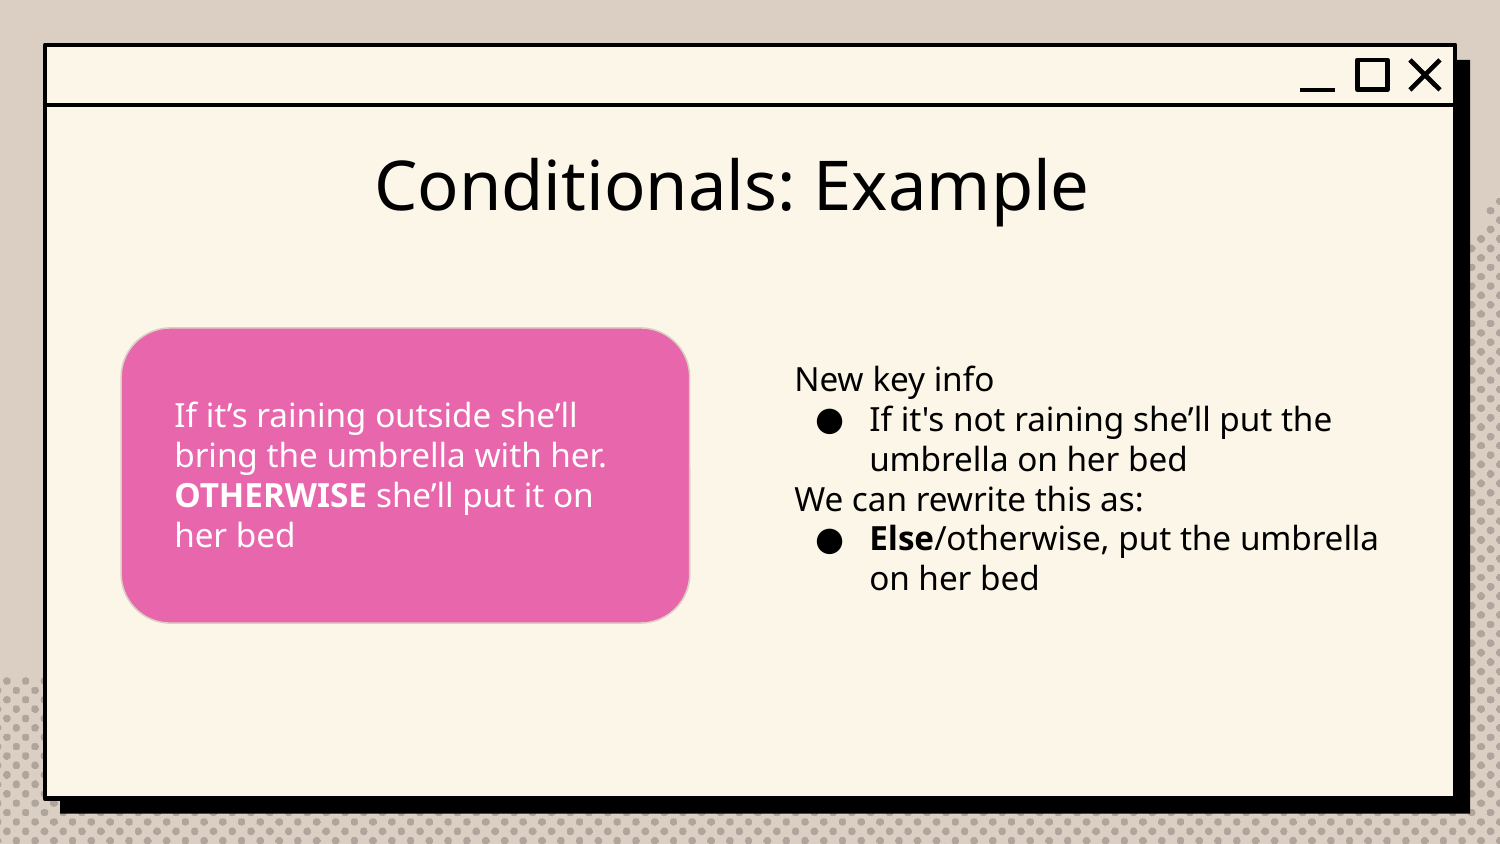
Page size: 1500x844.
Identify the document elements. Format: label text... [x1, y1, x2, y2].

title Conditionals: Example [117, 126, 1383, 239]
text_box If it’s raining outside she’ll bring the umbrella with her. OTHERWISE she’ll put it on her bed [159, 379, 652, 570]
text_box New key info If it's not raining she’ll put the umbrella on her bed We can rewrite this as: Else/otherwise, put the umbrella on her bed [779, 342, 1405, 613]
text_box [121, 327, 690, 624]
